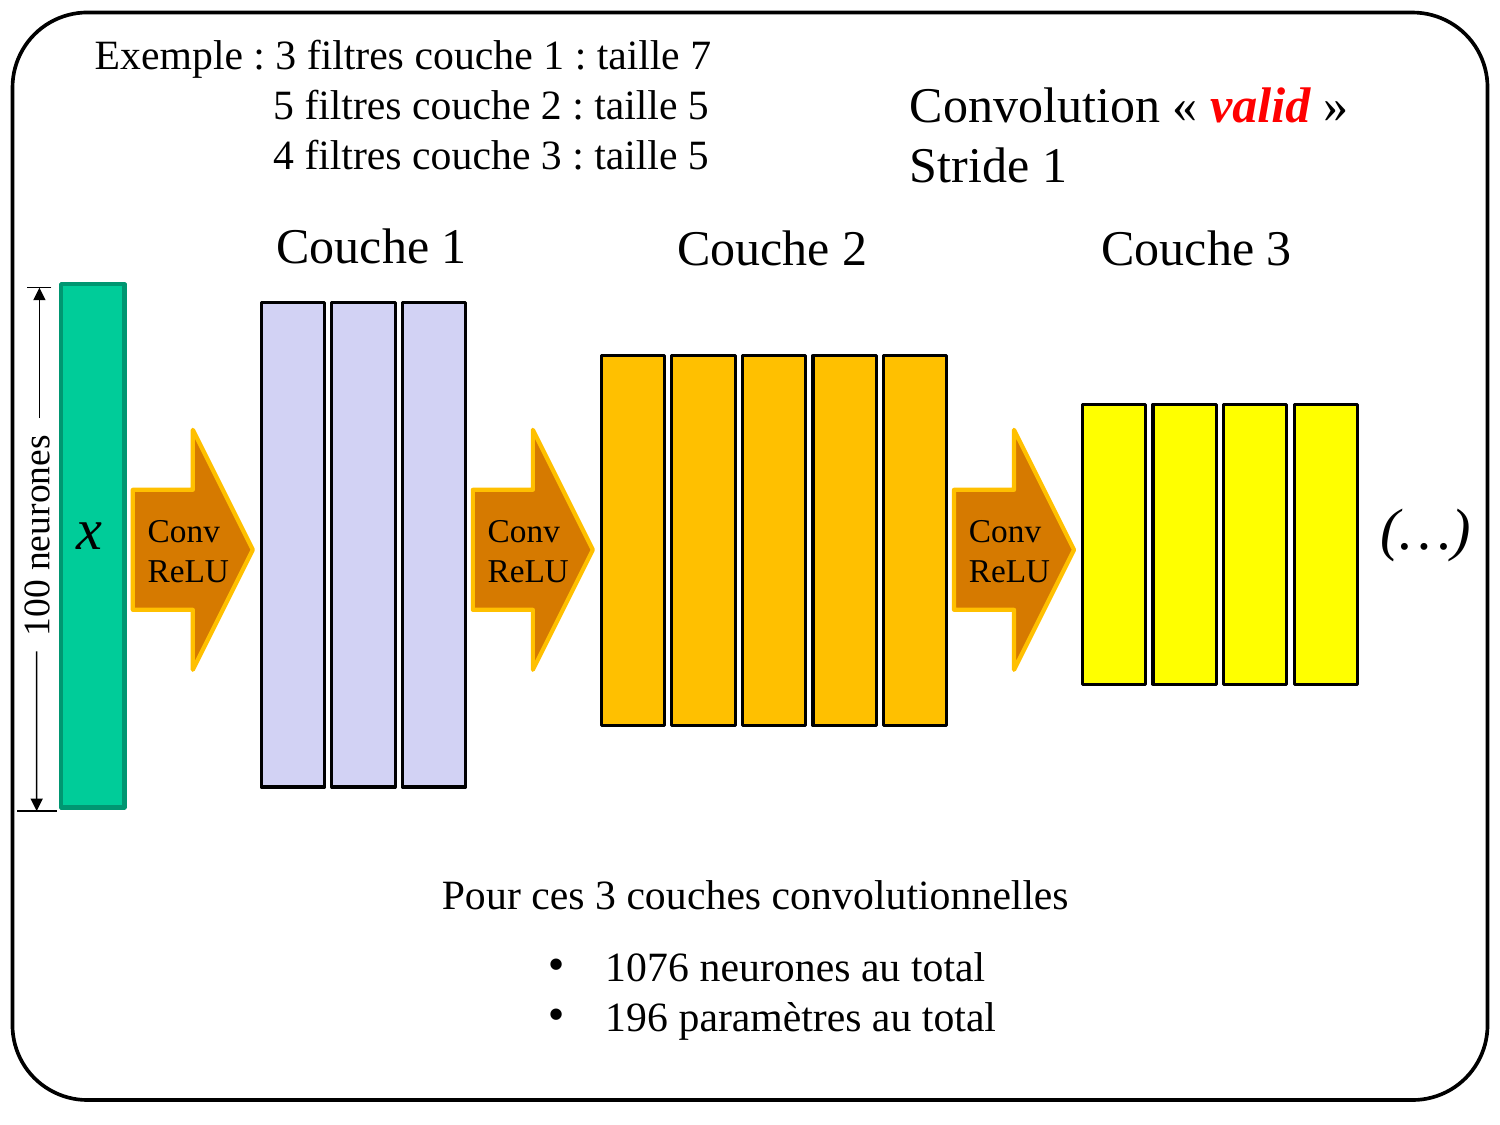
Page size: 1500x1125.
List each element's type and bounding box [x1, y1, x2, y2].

text_box [400, 300, 468, 789]
text_box [1292, 402, 1360, 686]
text_box [1221, 402, 1289, 686]
text_box [740, 354, 808, 728]
text_box [1365, 484, 1486, 569]
text_box [881, 354, 949, 728]
text_box [534, 932, 1012, 1047]
text_box [79, 20, 727, 185]
text_box [811, 354, 878, 728]
text_box [662, 208, 883, 284]
text_box [4, 420, 58, 812]
text_box [1151, 402, 1218, 686]
text_box [132, 300, 327, 789]
text_box [895, 65, 1363, 201]
text_box [472, 354, 667, 728]
text_box [261, 206, 482, 282]
text_box [427, 860, 1085, 925]
text_box [670, 354, 737, 728]
text_box [1086, 208, 1307, 284]
text_box [27, 287, 52, 419]
text_box [330, 300, 397, 789]
text_box [953, 402, 1148, 686]
text_box [83, 523, 95, 548]
